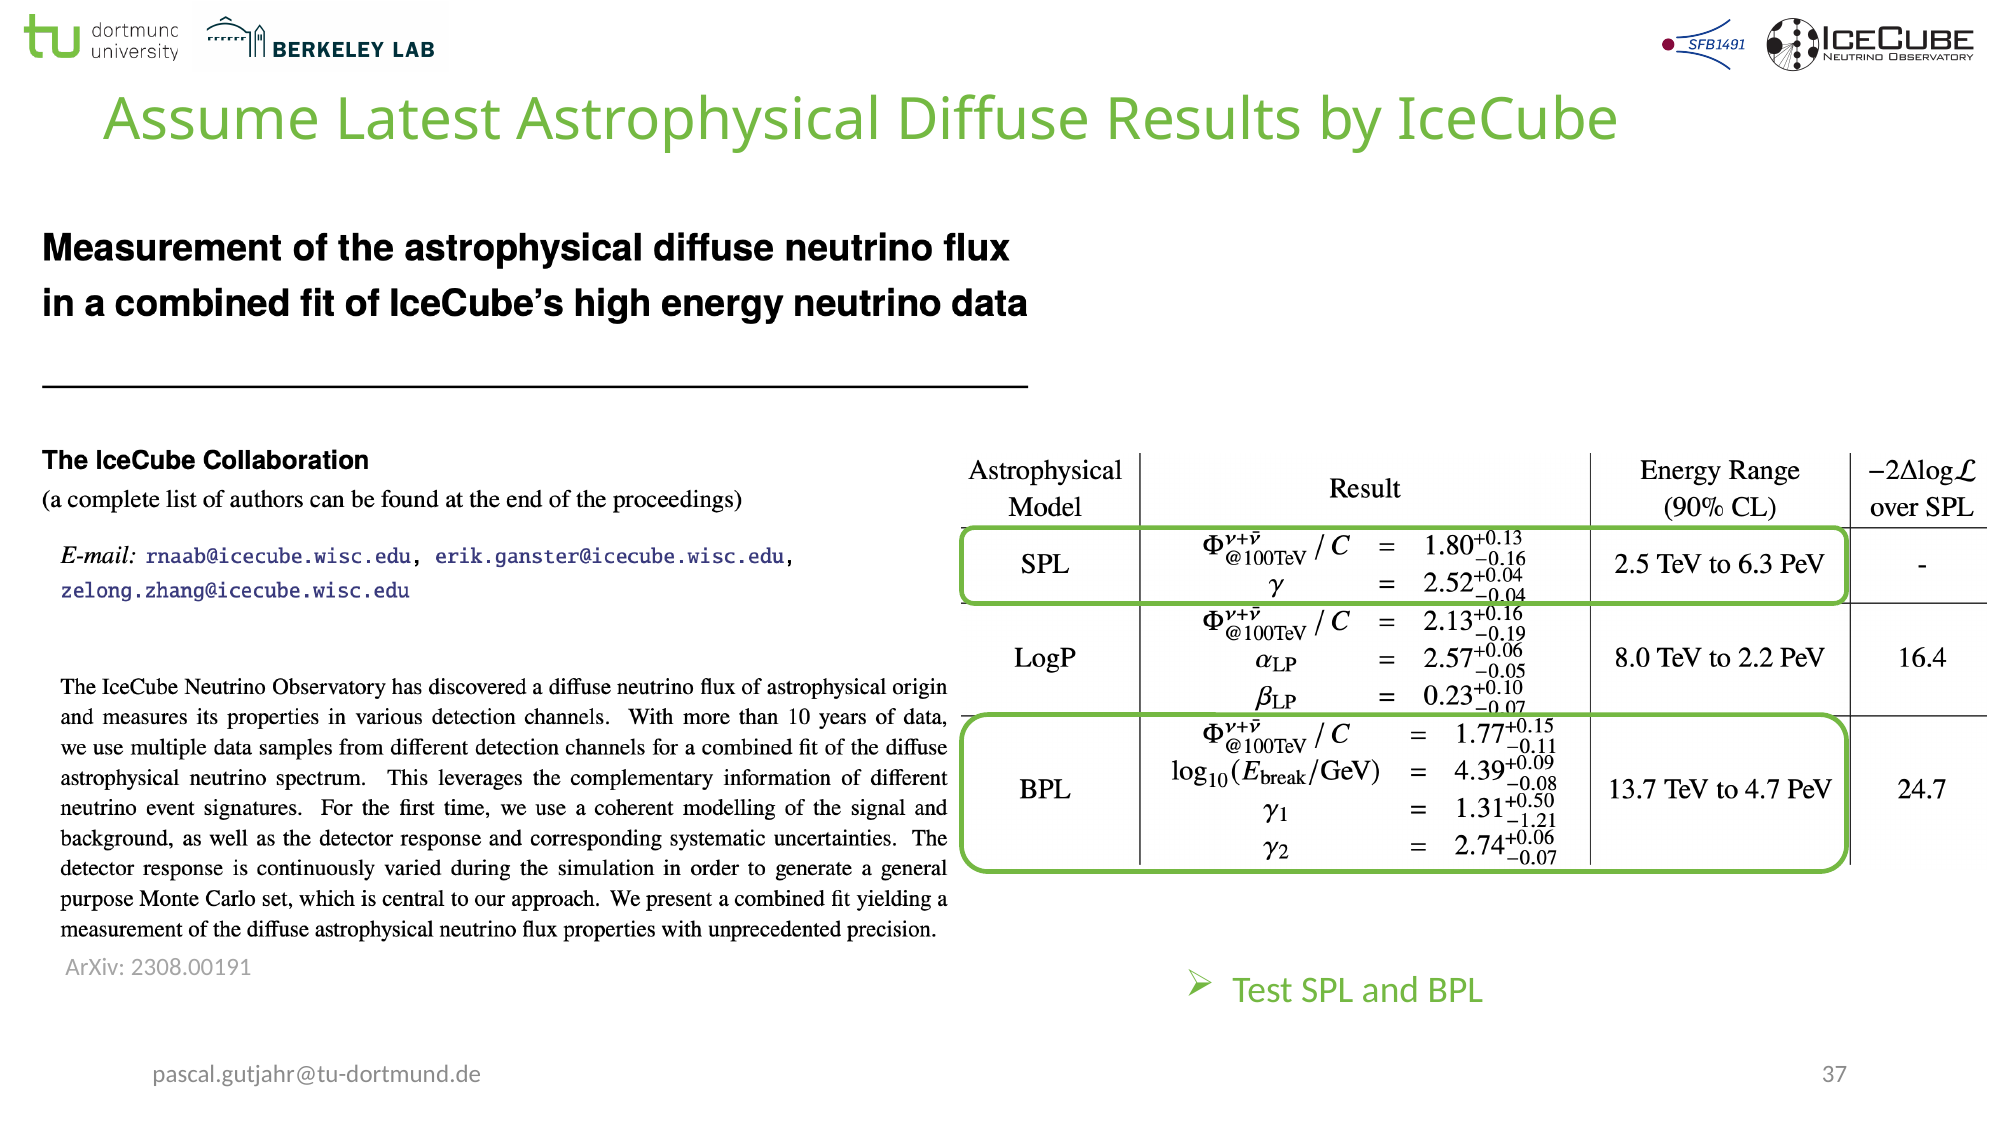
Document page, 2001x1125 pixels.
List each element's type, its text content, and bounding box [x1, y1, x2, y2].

title Assume Latest Astrophysical Diffuse Results by IceCube [88, 59, 1977, 182]
slide_number 37 [1412, 1042, 1863, 1103]
text_box Test SPL and BPL [1170, 957, 1499, 1018]
picture [961, 453, 1987, 870]
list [36, 224, 1033, 950]
picture [1662, 18, 1746, 70]
picture [192, 1, 449, 59]
text_box ArXiv: 2308.00191 [50, 950, 267, 988]
slide_number pascal.gutjahr@tu-dortmund.de [137, 1042, 588, 1103]
